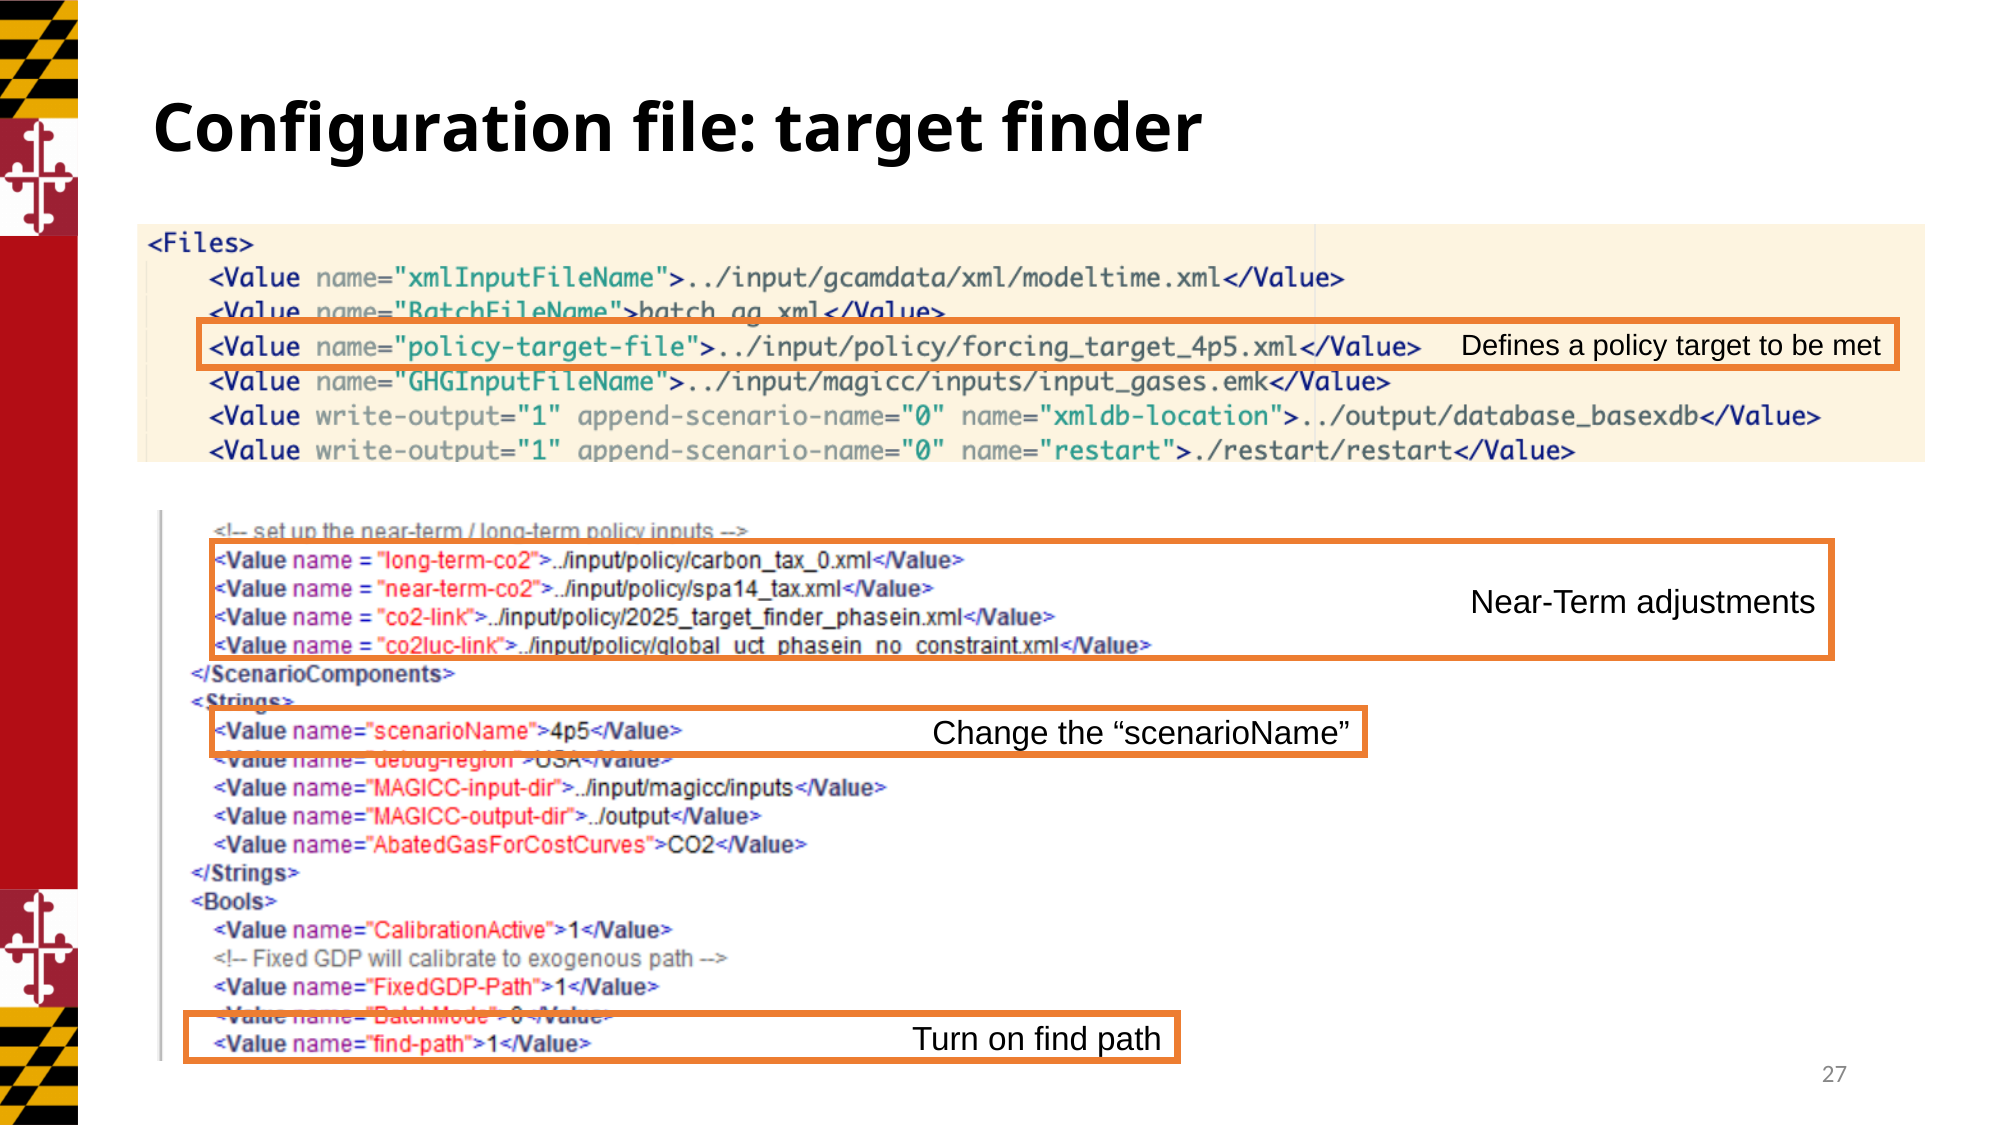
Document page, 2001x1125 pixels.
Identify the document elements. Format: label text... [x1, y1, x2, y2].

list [137, 224, 1926, 462]
picture [0, 1, 78, 236]
title Configuration file: target finder [137, 42, 1925, 207]
picture [156, 510, 1178, 1061]
text_box Change the “scenarioName” [1182, 707, 1366, 755]
picture [0, 890, 78, 1125]
text_box Near-Term adjustments [1182, 541, 1832, 659]
